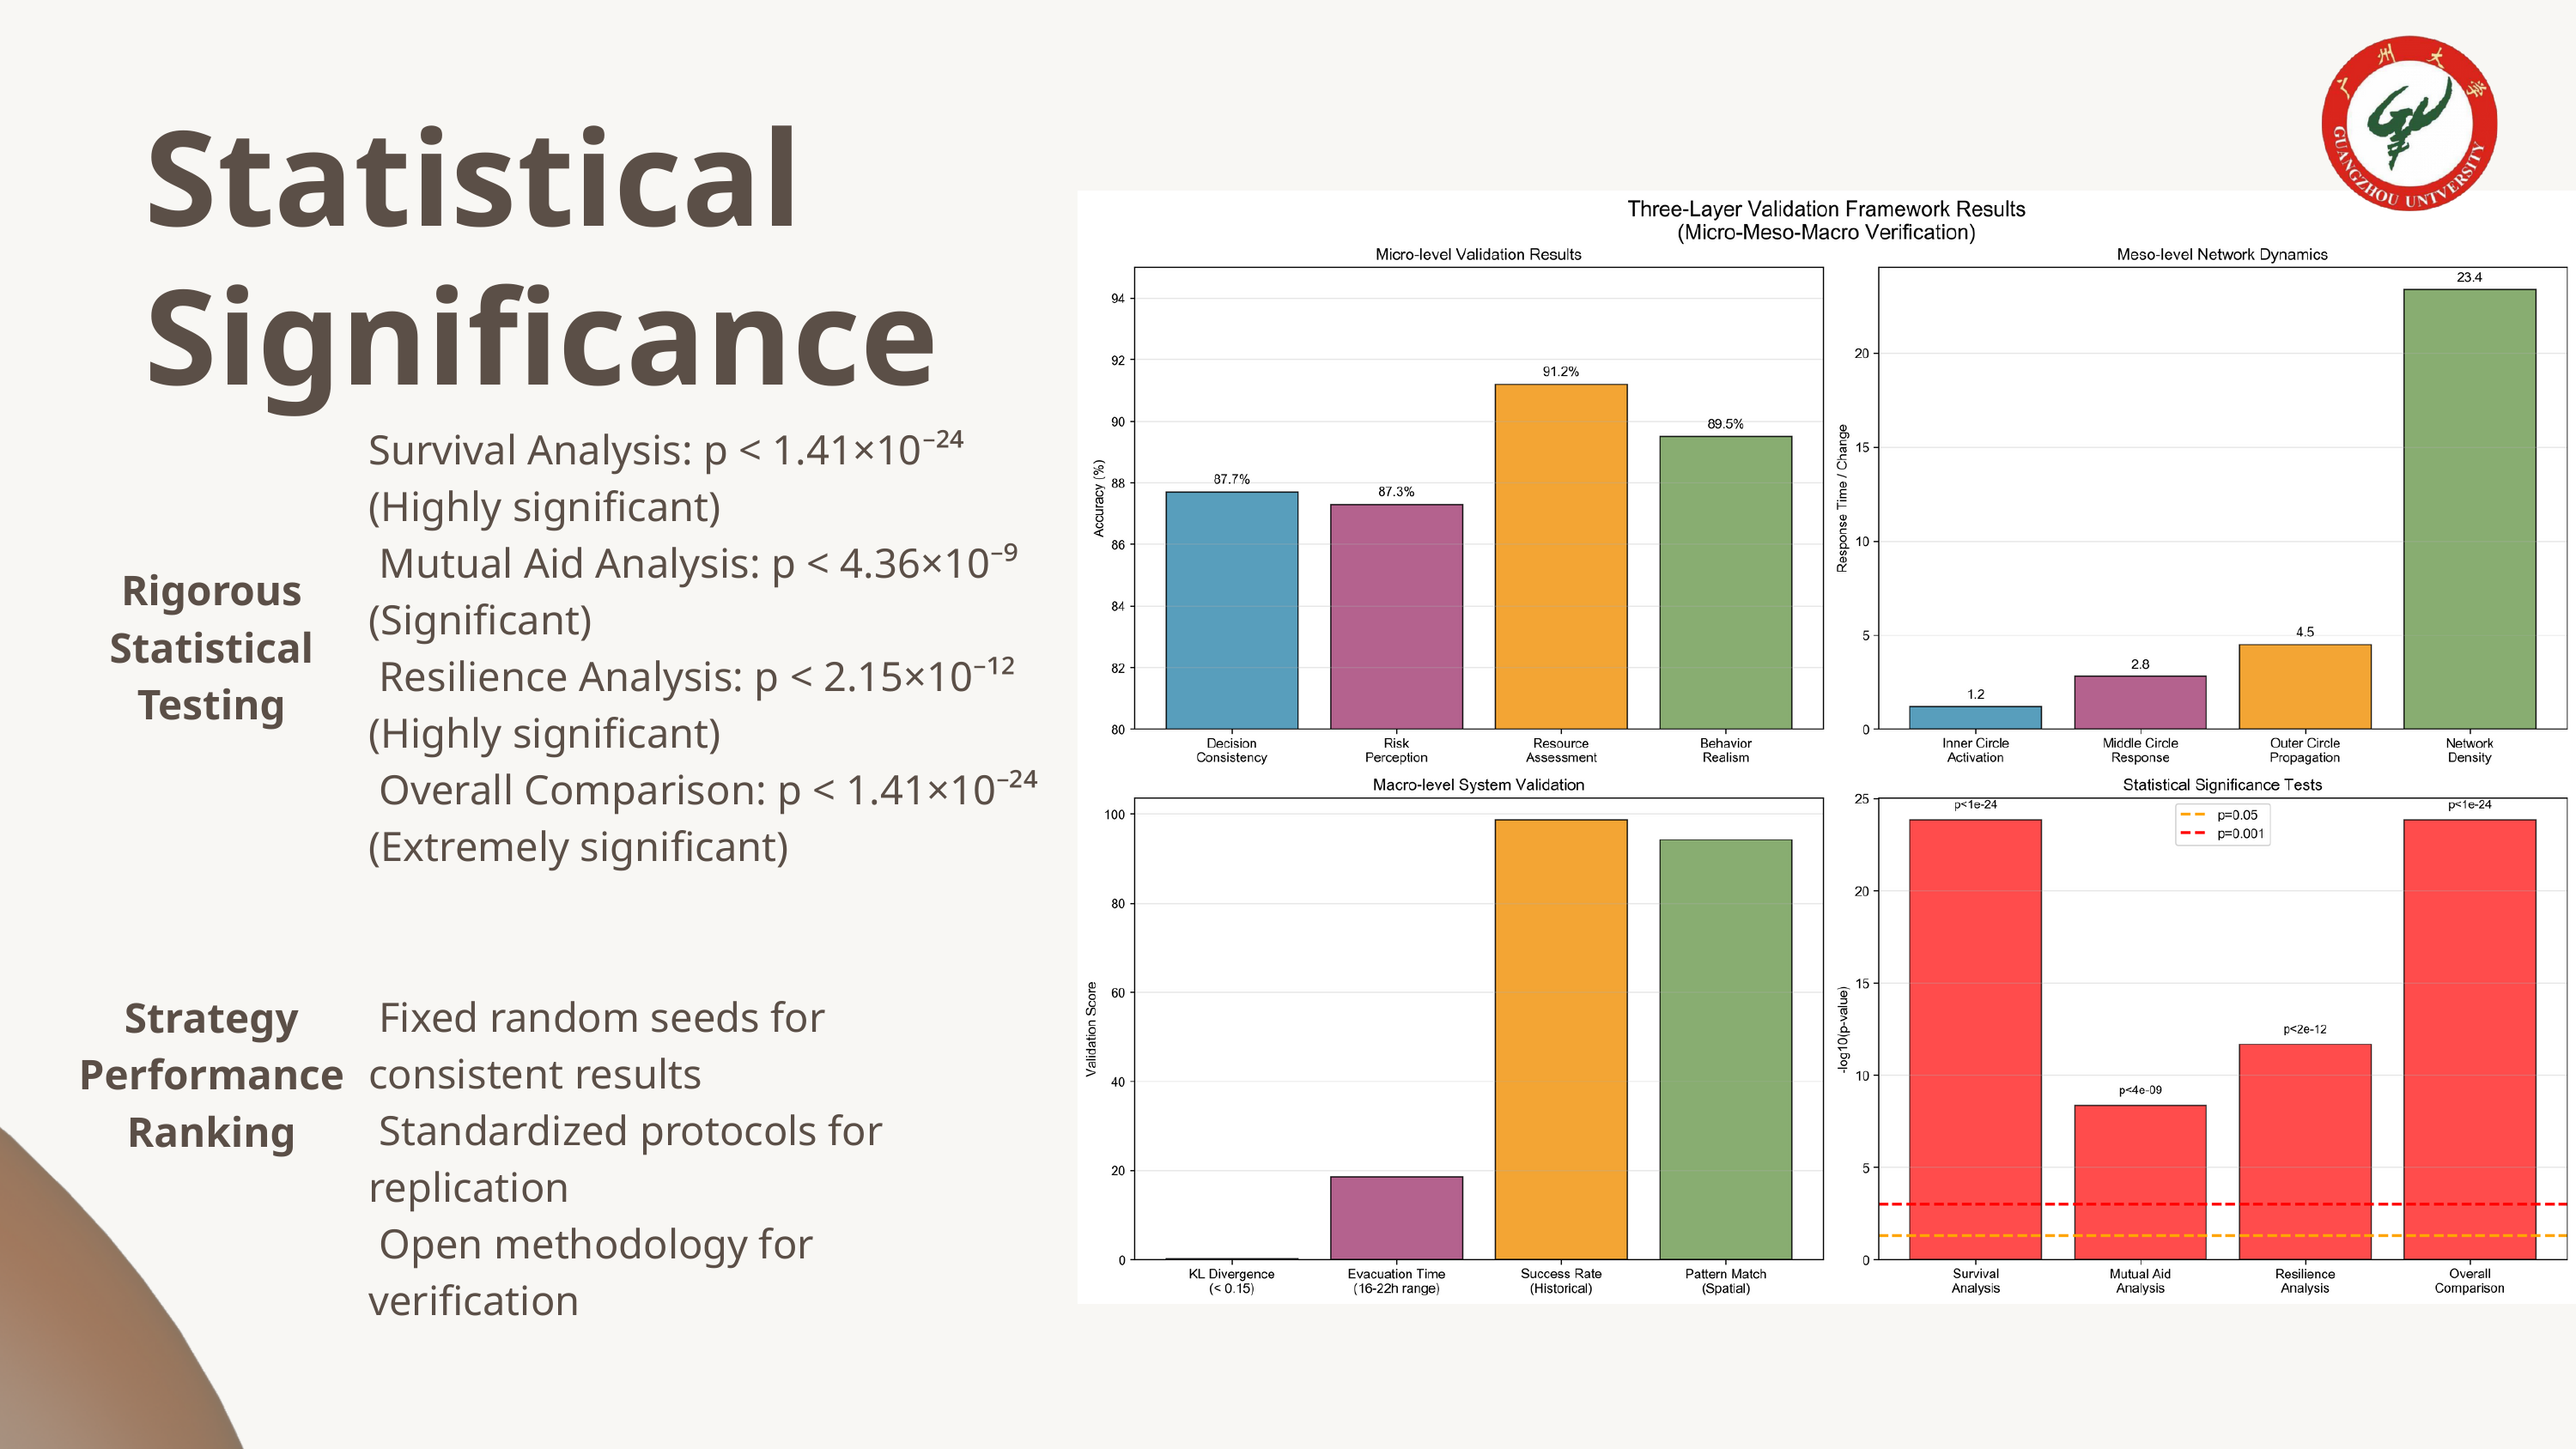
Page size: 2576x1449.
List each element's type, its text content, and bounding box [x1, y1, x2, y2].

text_box Strategy Performance Ranking [54, 983, 368, 1156]
text_box Statistical Significance [144, 94, 1346, 411]
text_box Survival Analysis: p < 1.41×10⁻²⁴ (Highly significant) Mutual Aid Analysis: p < 4.36×10⁻⁹ (Significant) Resilience Analysis: p < 2.15×10⁻¹² (Highly significant) Overall Comparison: p < 1.41×10⁻²⁴ (Extremely significant) [368, 416, 1077, 870]
text_box Rigorous Statistical Testing [54, 555, 369, 729]
text_box [1077, 191, 2576, 1304]
text_box [2321, 35, 2498, 211]
text_box Fixed random seeds for consistent results Standardized protocols for replication Open methodology for verification [368, 983, 999, 1324]
text_box [0, 843, 302, 1449]
